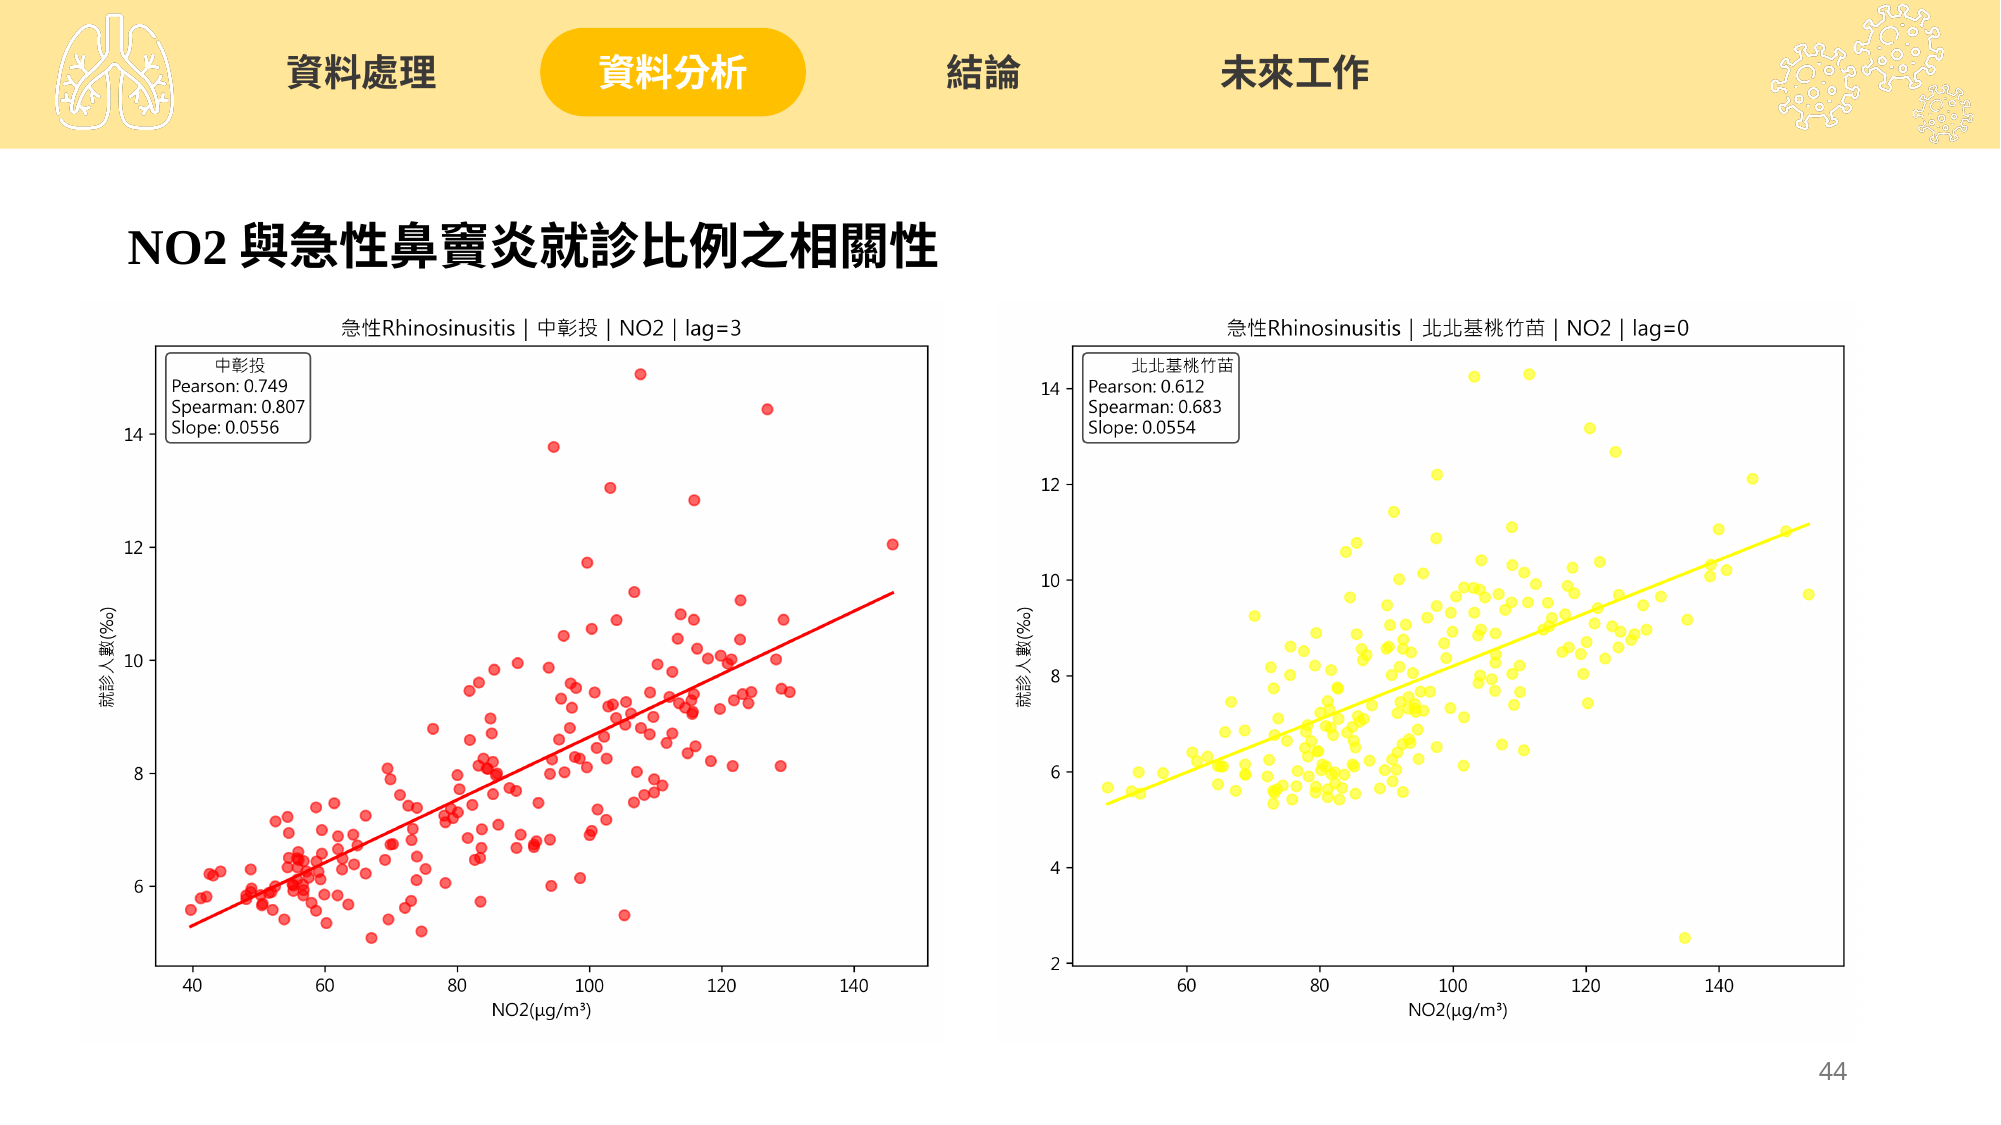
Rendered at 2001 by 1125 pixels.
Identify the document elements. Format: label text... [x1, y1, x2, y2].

picture [77, 299, 946, 1044]
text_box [539, 27, 807, 117]
slide_number 44 [1412, 1044, 1863, 1103]
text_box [1162, 27, 1429, 117]
text_box NO2與急性鼻竇炎就診比例之相關性 [112, 207, 955, 283]
text_box [0, 0, 2000, 150]
picture [994, 299, 1863, 1044]
picture [54, 12, 174, 132]
picture [1770, 2, 1974, 144]
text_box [228, 26, 496, 117]
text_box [850, 27, 1118, 117]
